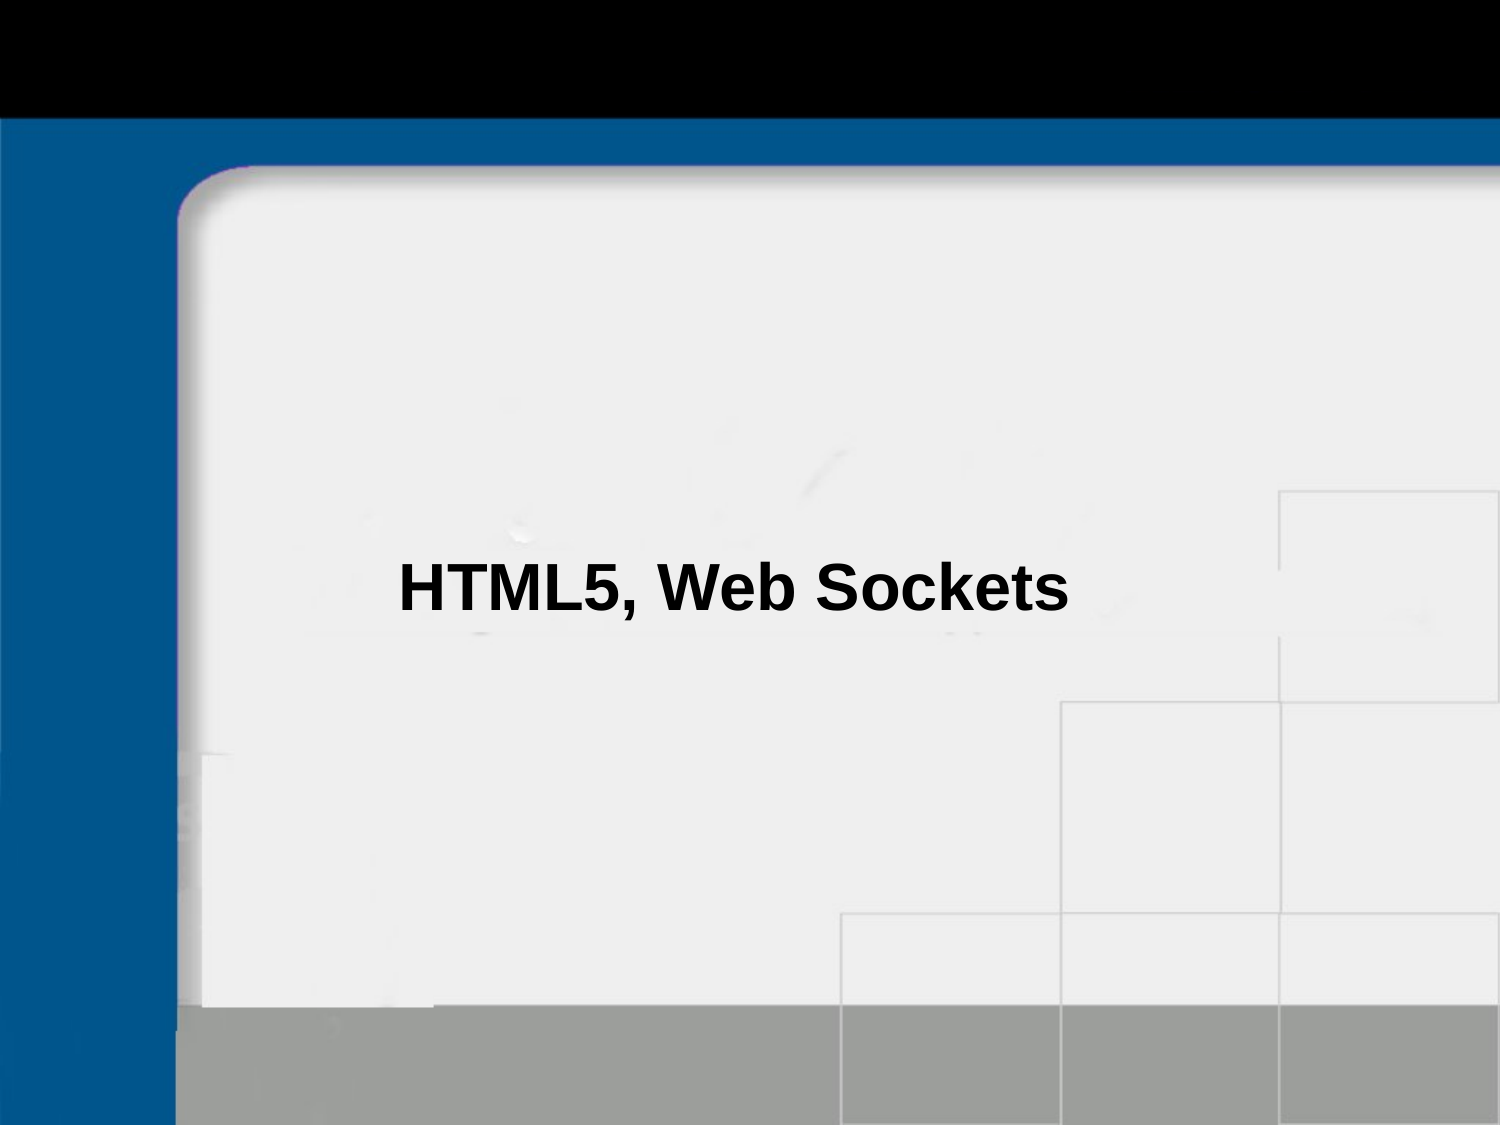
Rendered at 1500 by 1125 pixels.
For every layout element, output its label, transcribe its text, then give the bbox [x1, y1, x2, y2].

title HTML5, Web Sockets [383, 526, 1330, 632]
picture [0, 0, 1500, 1125]
